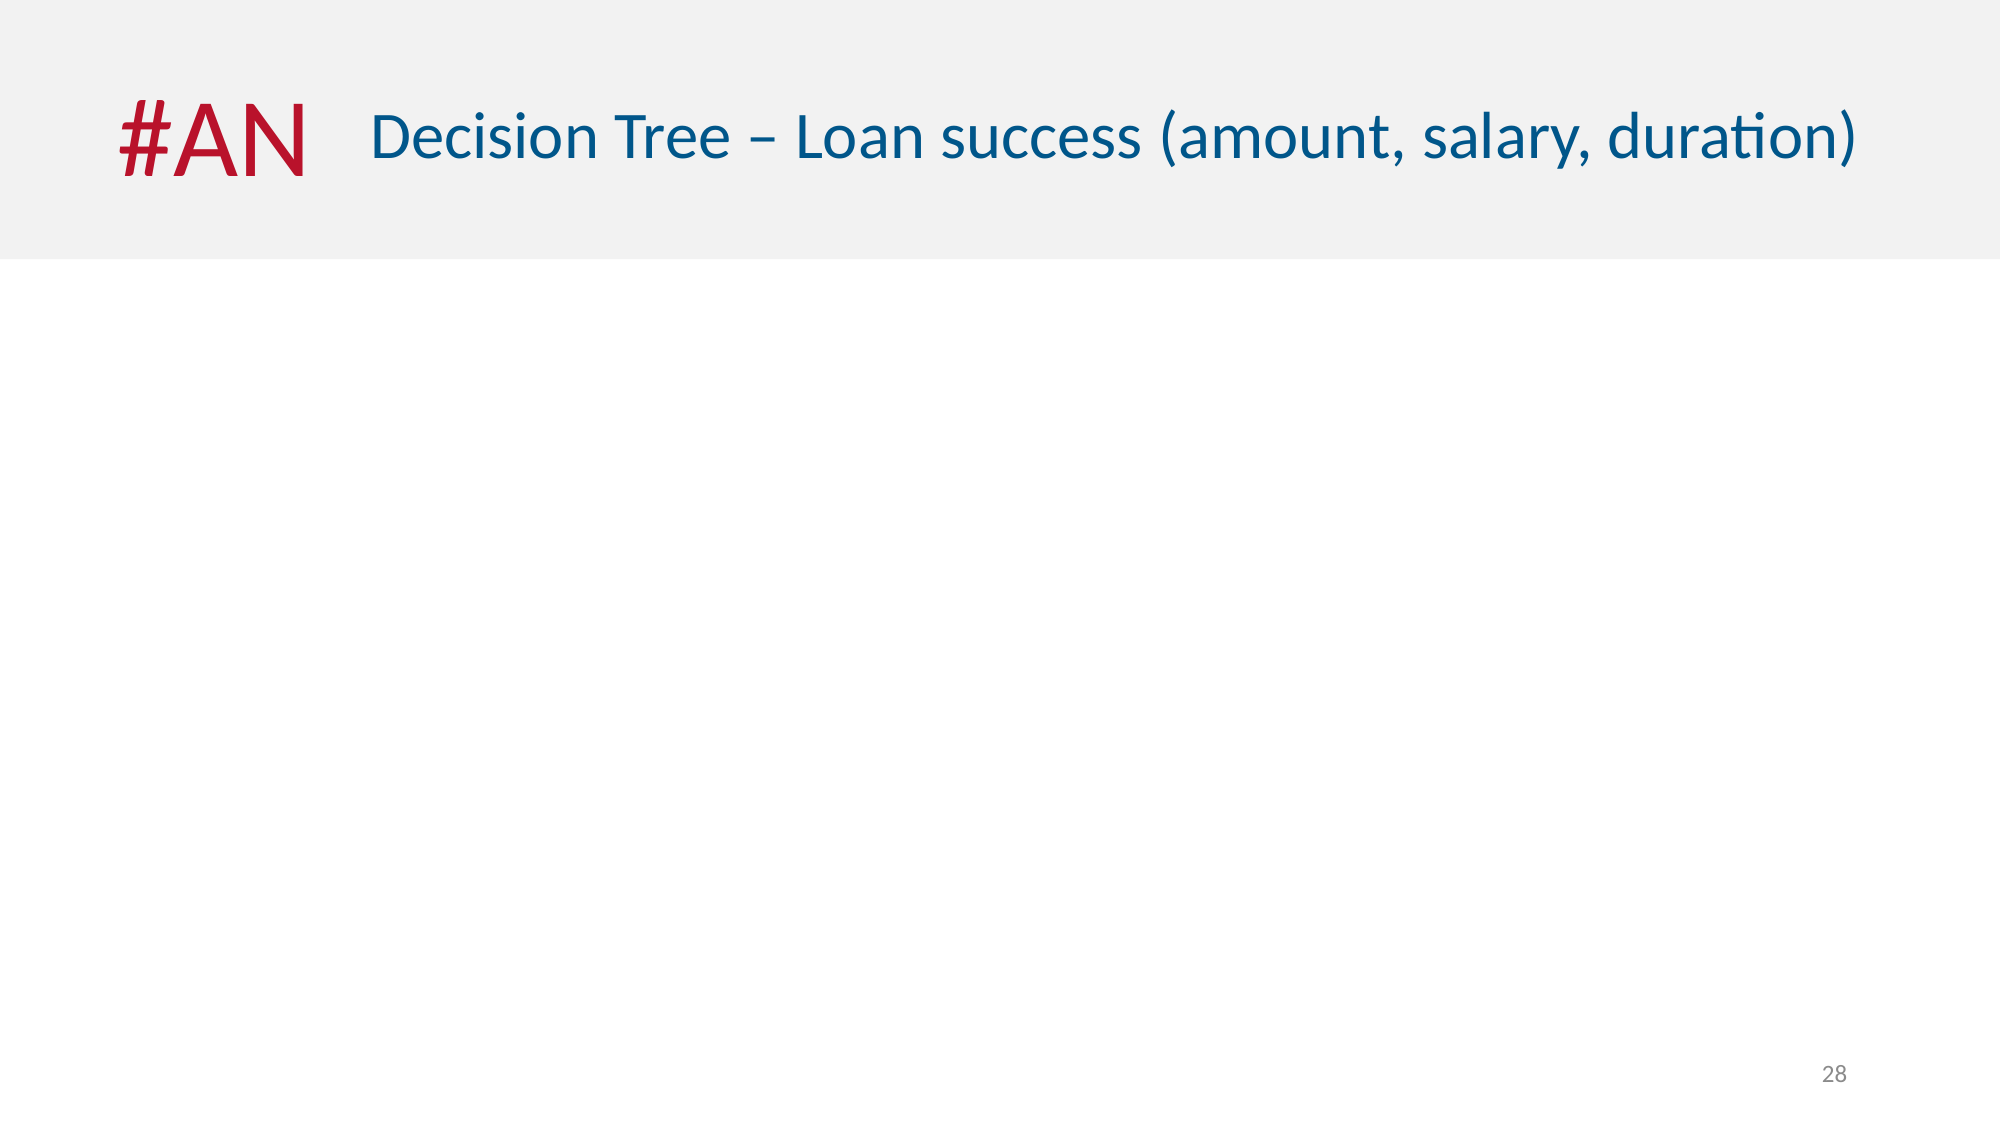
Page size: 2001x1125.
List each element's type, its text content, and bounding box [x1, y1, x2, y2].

text_box Decision Tree – Loan success (amount, salary, duration) [355, 84, 1875, 179]
text_box [0, 0, 2000, 260]
slide_number 28 [1412, 1042, 1863, 1103]
text_box #AN [102, 56, 376, 207]
